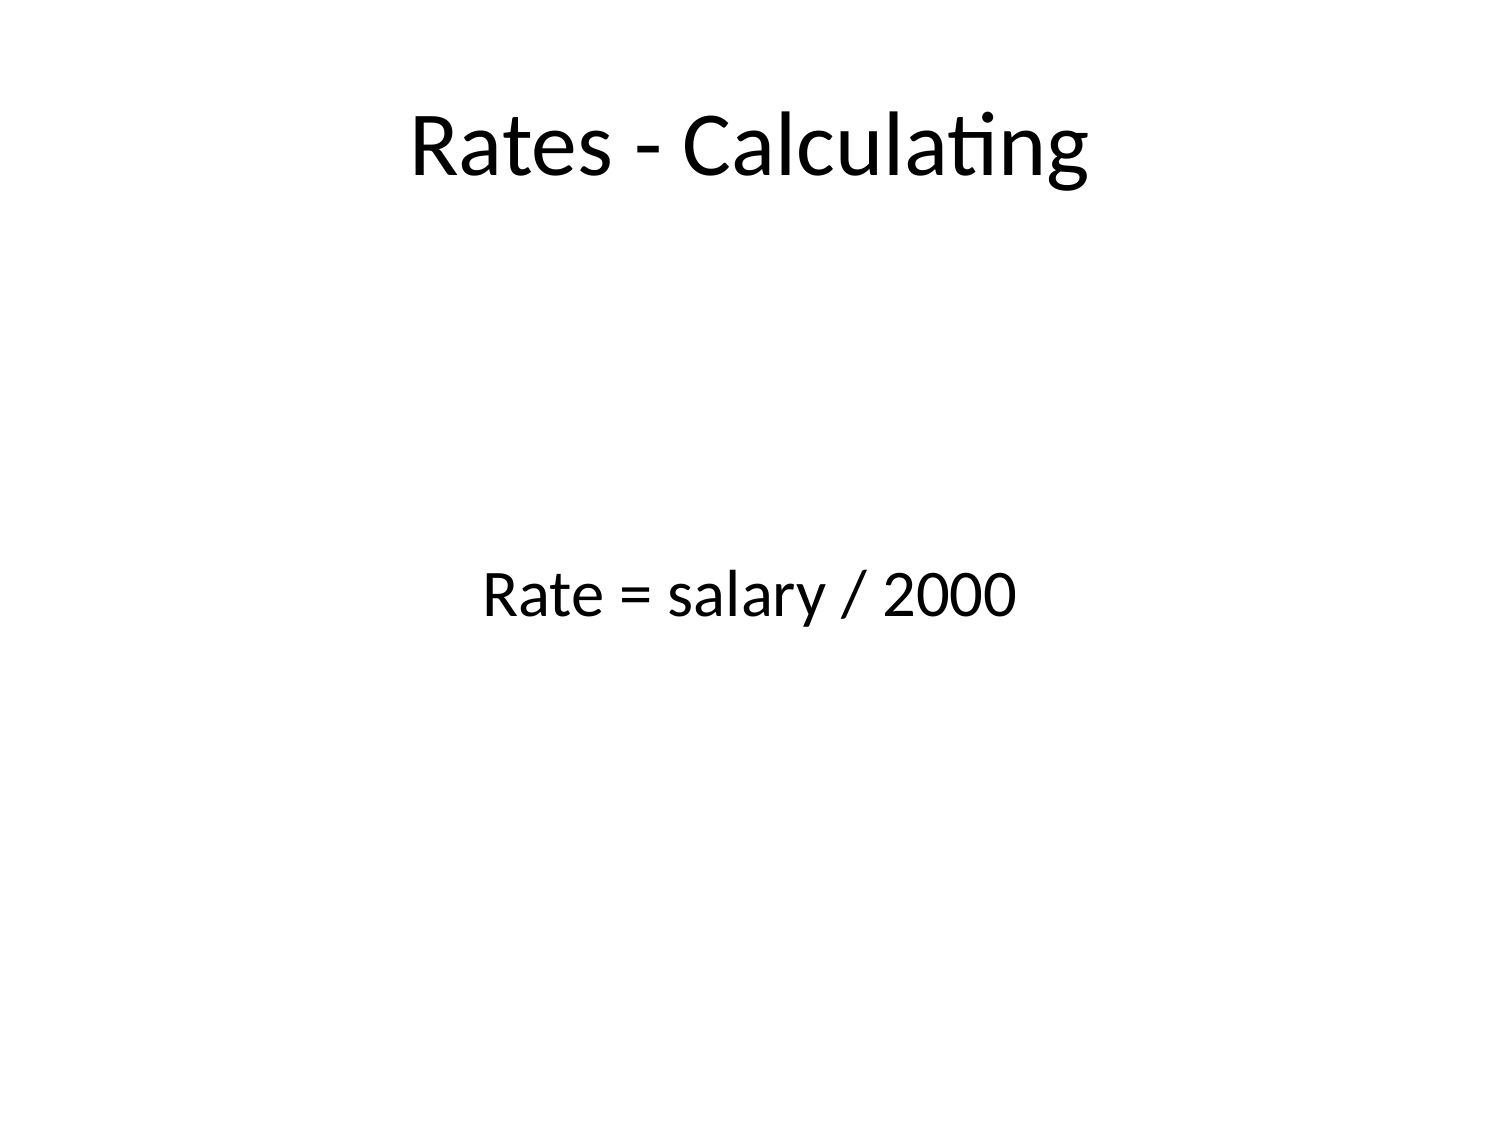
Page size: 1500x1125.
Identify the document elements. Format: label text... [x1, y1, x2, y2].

title Rates - Calculating [75, 45, 1425, 233]
list Rate = salary / 2000 [75, 262, 1425, 1005]
